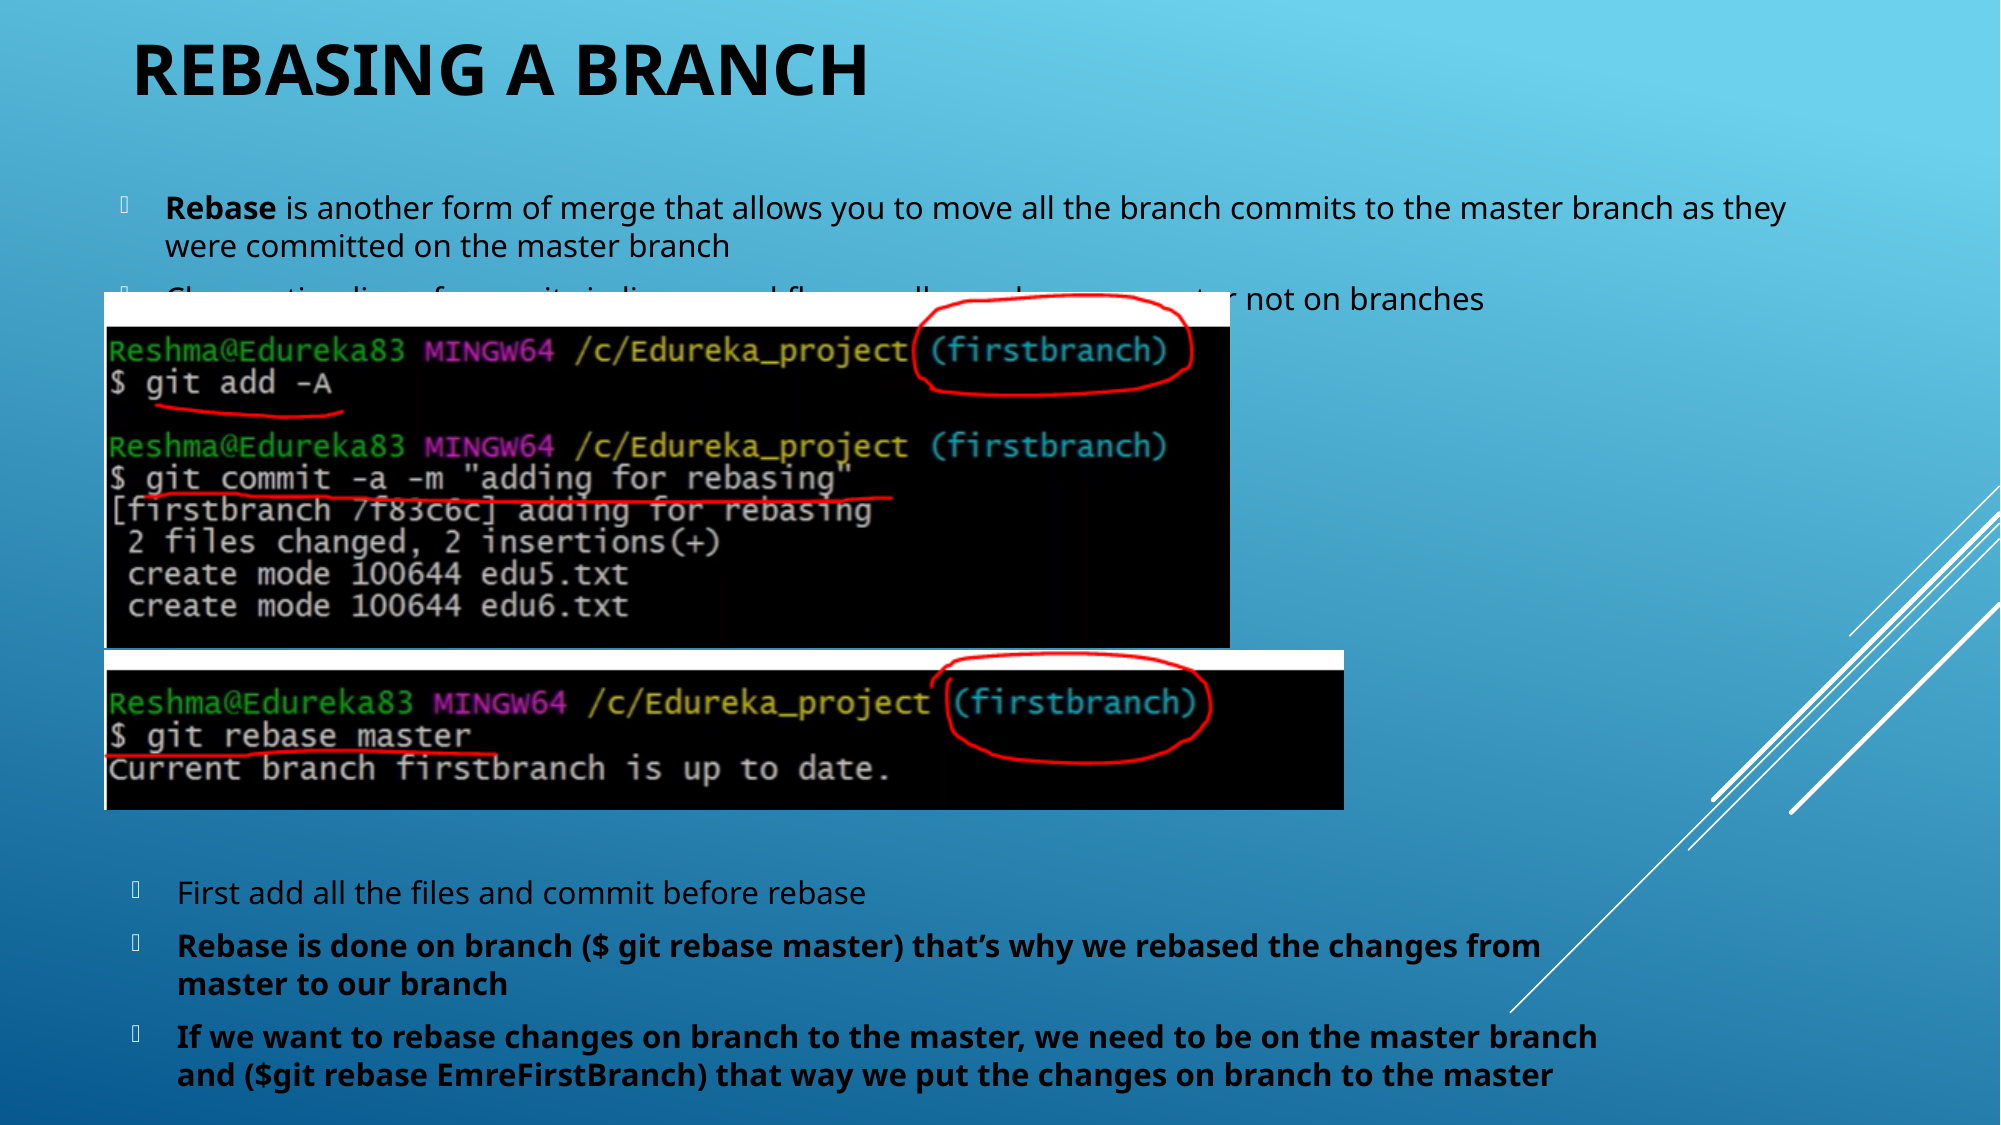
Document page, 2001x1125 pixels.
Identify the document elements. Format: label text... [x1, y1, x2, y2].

list Rebase is another form of merge that allows you to move all the branch commits to the master branch as they were committed on the master branch Cleaner timeline of commits in linear workflow as all was done on master not on branches [104, 127, 1863, 327]
picture [104, 292, 1345, 810]
title Rebasing a branch [116, 17, 1029, 118]
text_box First add all the files and commit before rebase Rebase is done on branch ($ git rebase master) that’s why we rebased the changes from master to our branch If we want to rebase changes on branch to the master, we need to be on the master branch and ($git rebase EmreFirstBranch) that way we put the changes on branch to the master [116, 812, 1629, 1125]
